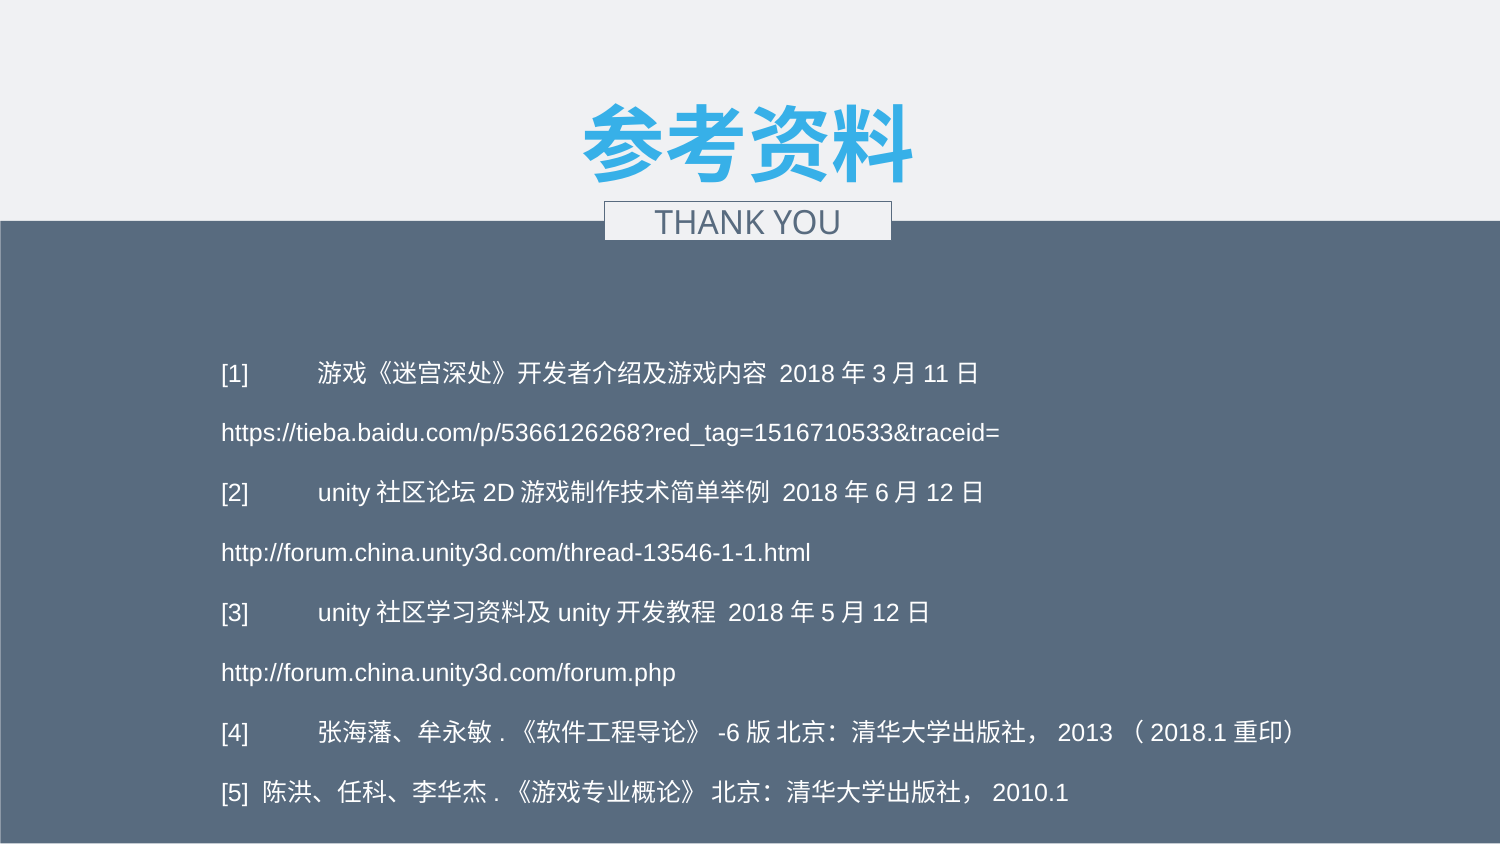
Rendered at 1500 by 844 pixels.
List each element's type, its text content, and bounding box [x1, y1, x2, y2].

text_box 参考资料 [565, 85, 932, 200]
text_box THANK YOU [603, 200, 894, 243]
text_box [1] 游戏《迷宫深处》开发者介绍及游戏内容 2018年3月11日 https://tieba.baidu.com/p/5366126268?red_tag=1516710533&traceid= [2] unity社区论坛2D游戏制作技术简单举例 2018年6月12日 http://forum.china.unity3d.com/thread-13546-1-1.html [3] unity社区学习资料及unity开发教程 2018年5月12日 http://forum.china.unity3d.com/forum.php [4] 张海藩、牟永敏.《软件工程导论》-6版 北京：清华大学出版社，2013（2018.1重印） [5] 陈洪、任科、李华杰.《游戏专业概论》 北京：清华大学出版社，2010.1 [167, 327, 1329, 844]
text_box [0, 219, 1500, 844]
